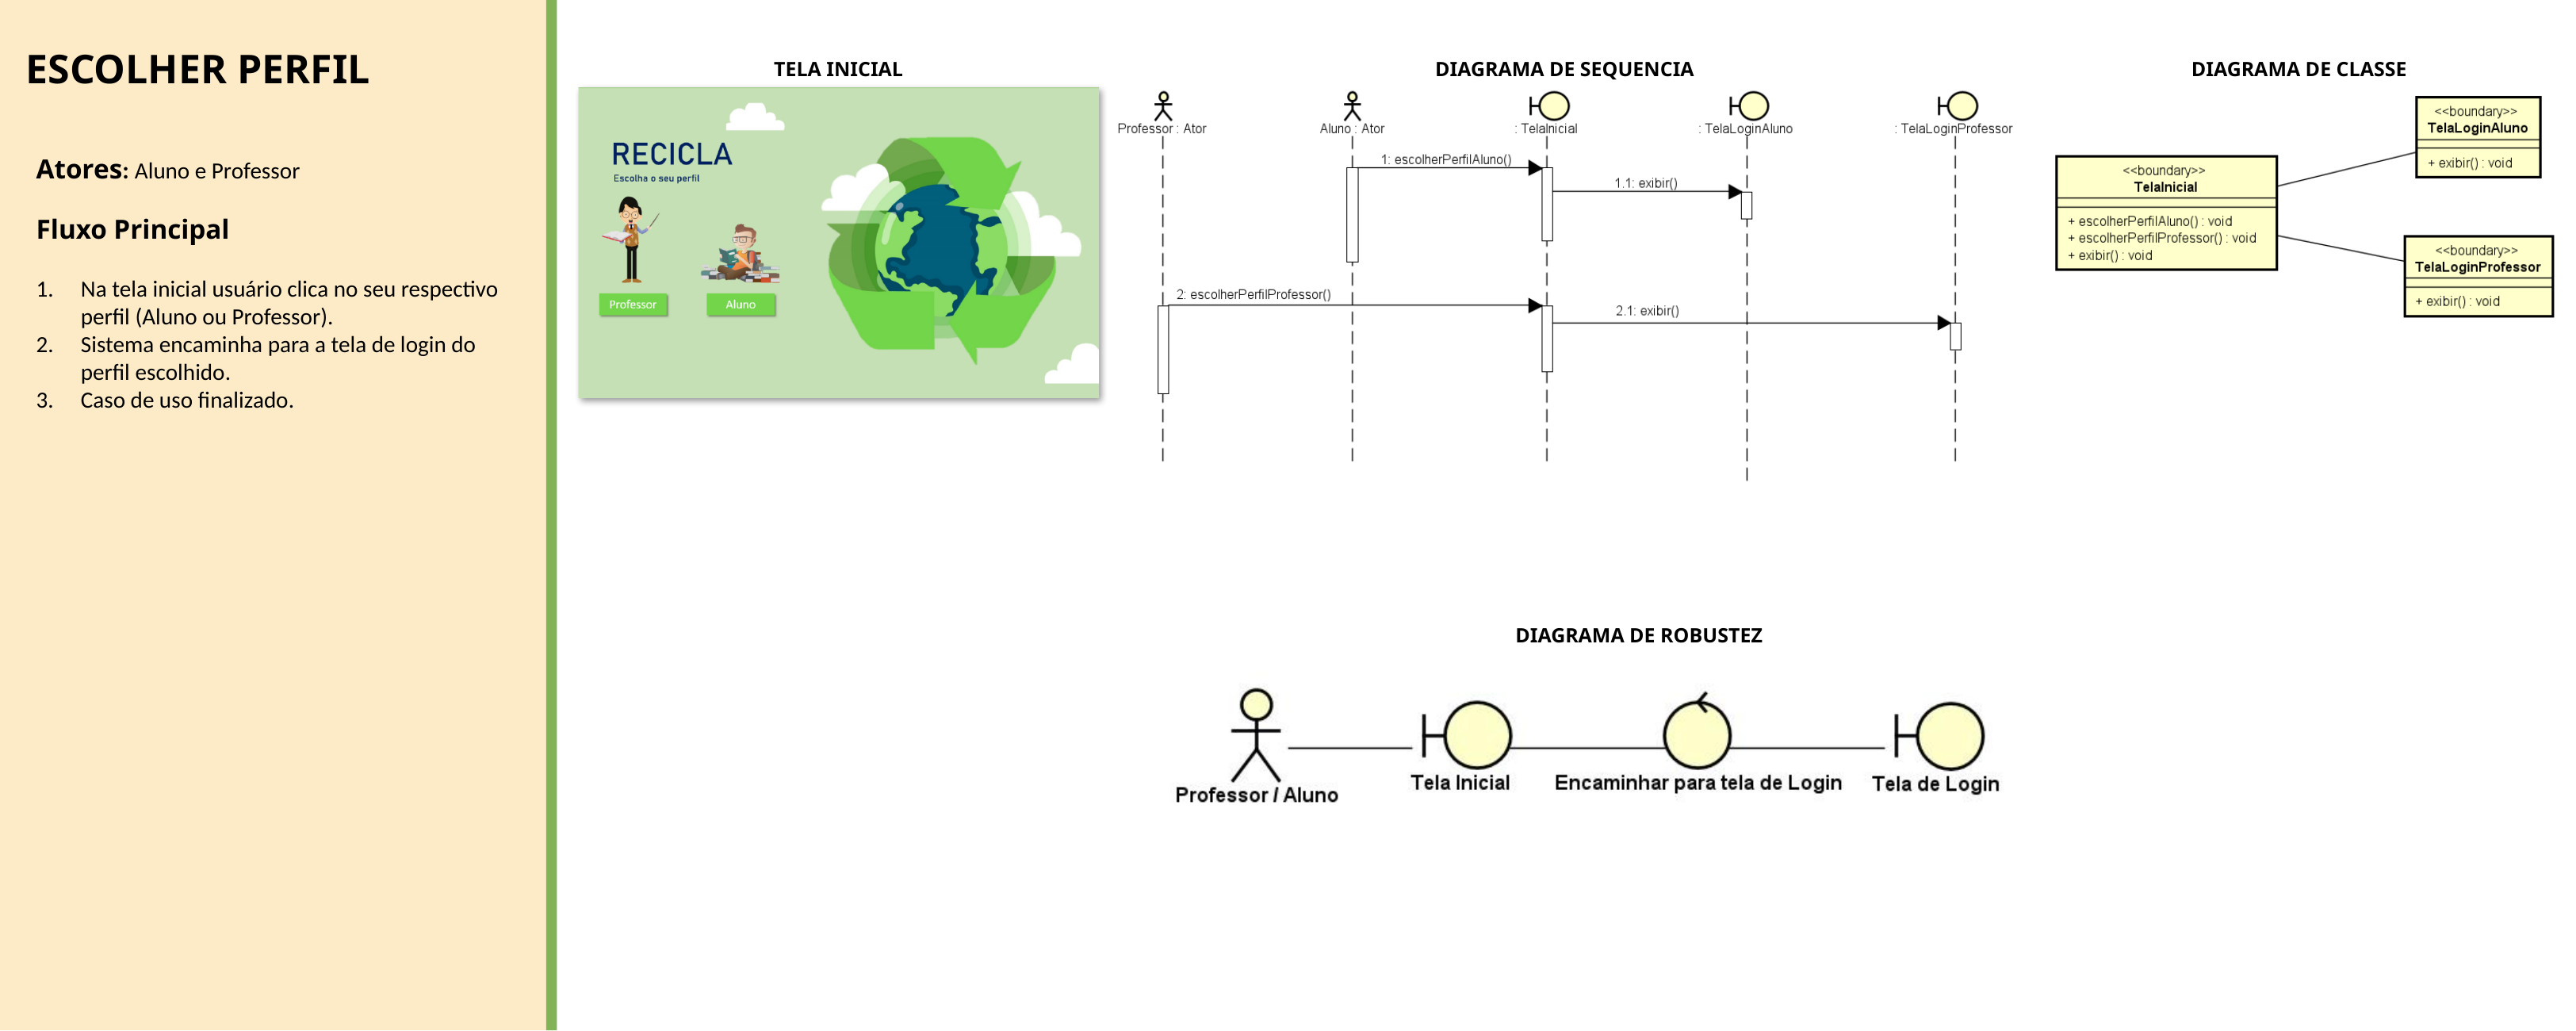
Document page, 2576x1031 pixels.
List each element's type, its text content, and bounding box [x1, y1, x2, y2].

picture [1115, 86, 2022, 489]
picture [1169, 653, 2108, 845]
picture [2037, 86, 2562, 331]
text_box TELA INICIAL [578, 50, 1100, 86]
text_box [545, 0, 557, 1031]
text_box DIAGRAMA DE SEQUENCIA [1115, 50, 2015, 86]
text_box Atores: Aluno e Professor Fluxo Principal Na tela inicial usuário clica no seu respectivo perfil (Aluno ou Professor). Sistema encaminha para a tela de login do perfil escolhido. Caso de uso finalizado. [24, 114, 536, 485]
picture [578, 87, 1100, 398]
text_box [0, 0, 545, 1031]
text_box DIAGRAMA DE ROBUSTEZ [1169, 616, 2108, 653]
text_box ESCOLHER PERFIL [13, 38, 530, 98]
text_box DIAGRAMA DE CLASSE [2037, 50, 2562, 86]
